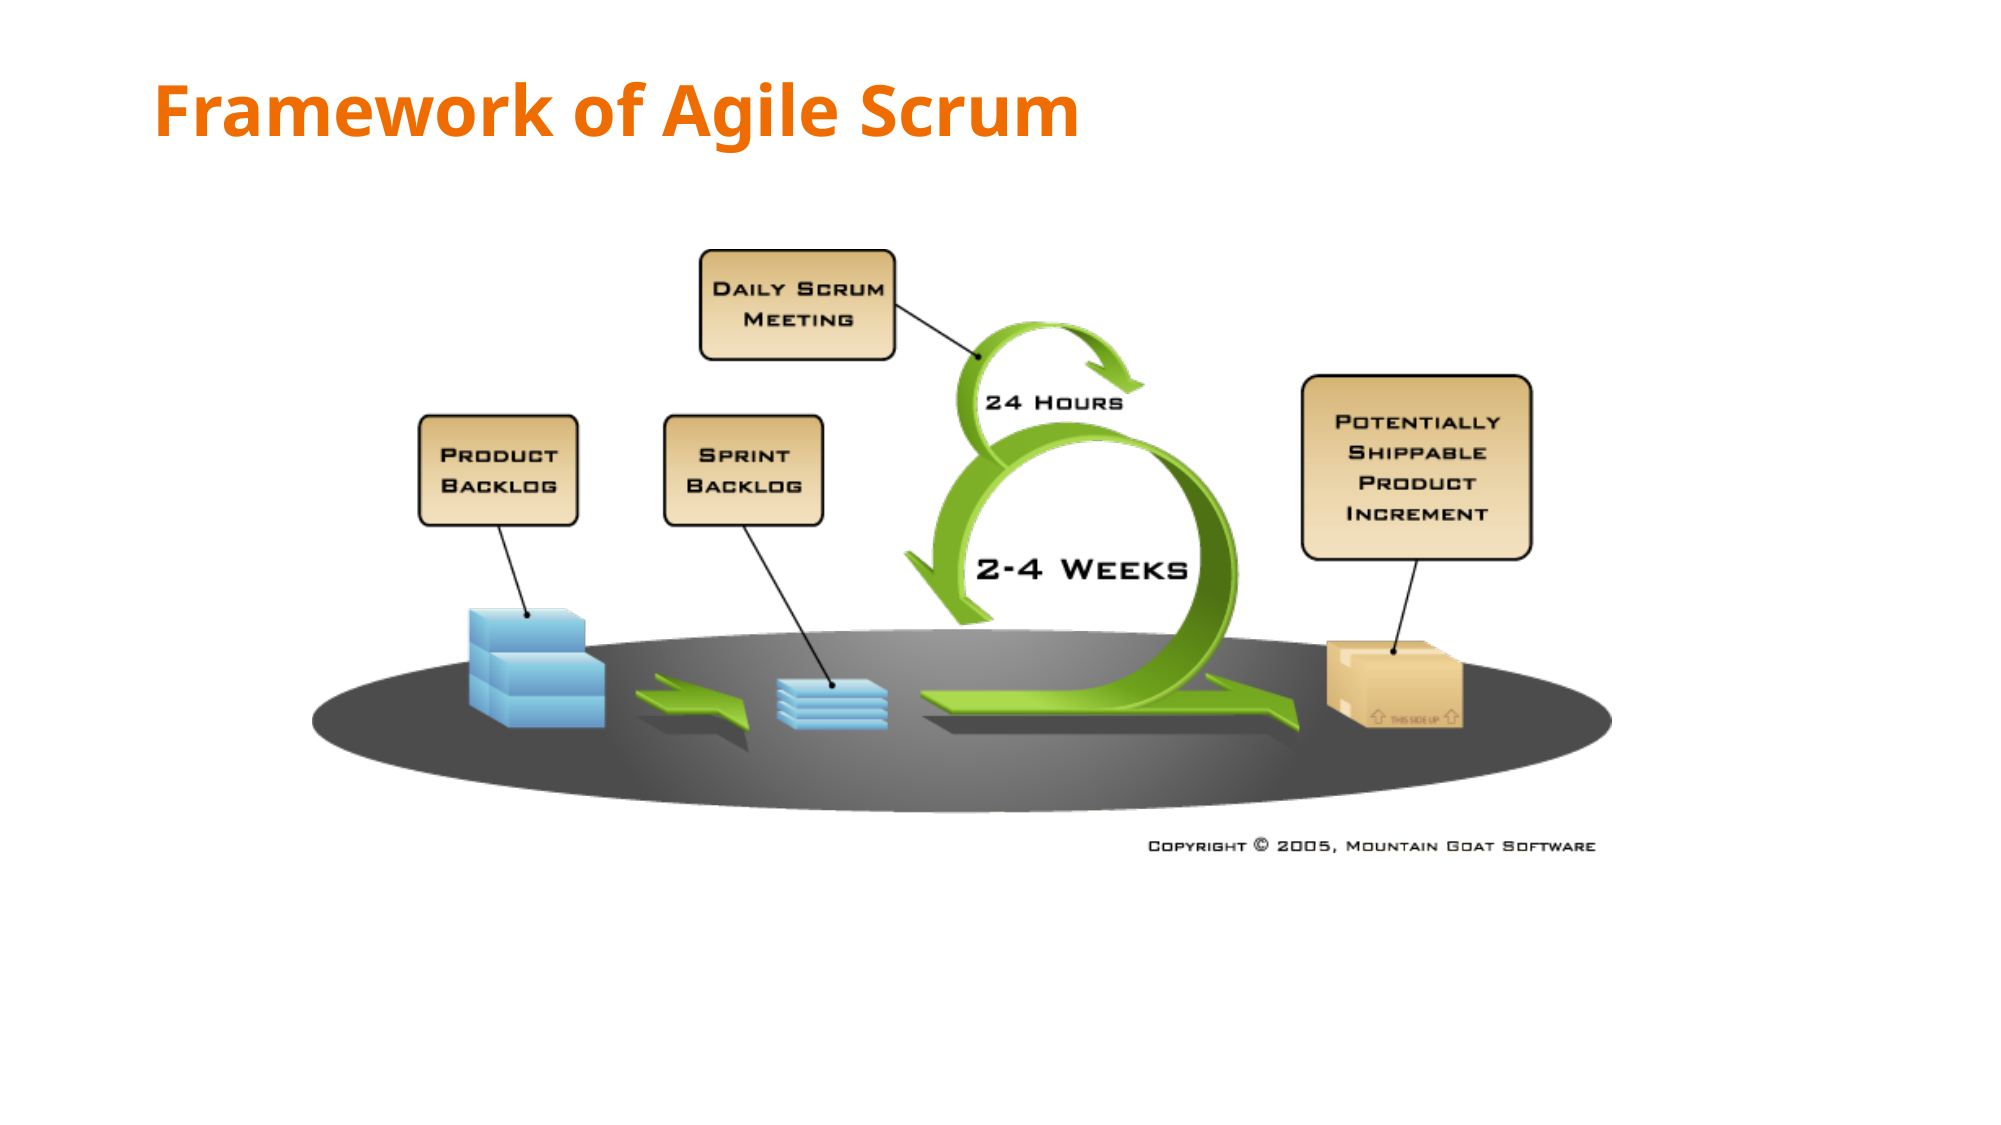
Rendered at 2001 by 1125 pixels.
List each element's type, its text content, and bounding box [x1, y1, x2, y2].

title Framework of Agile Scrum [137, 29, 1863, 198]
picture [312, 249, 1612, 854]
